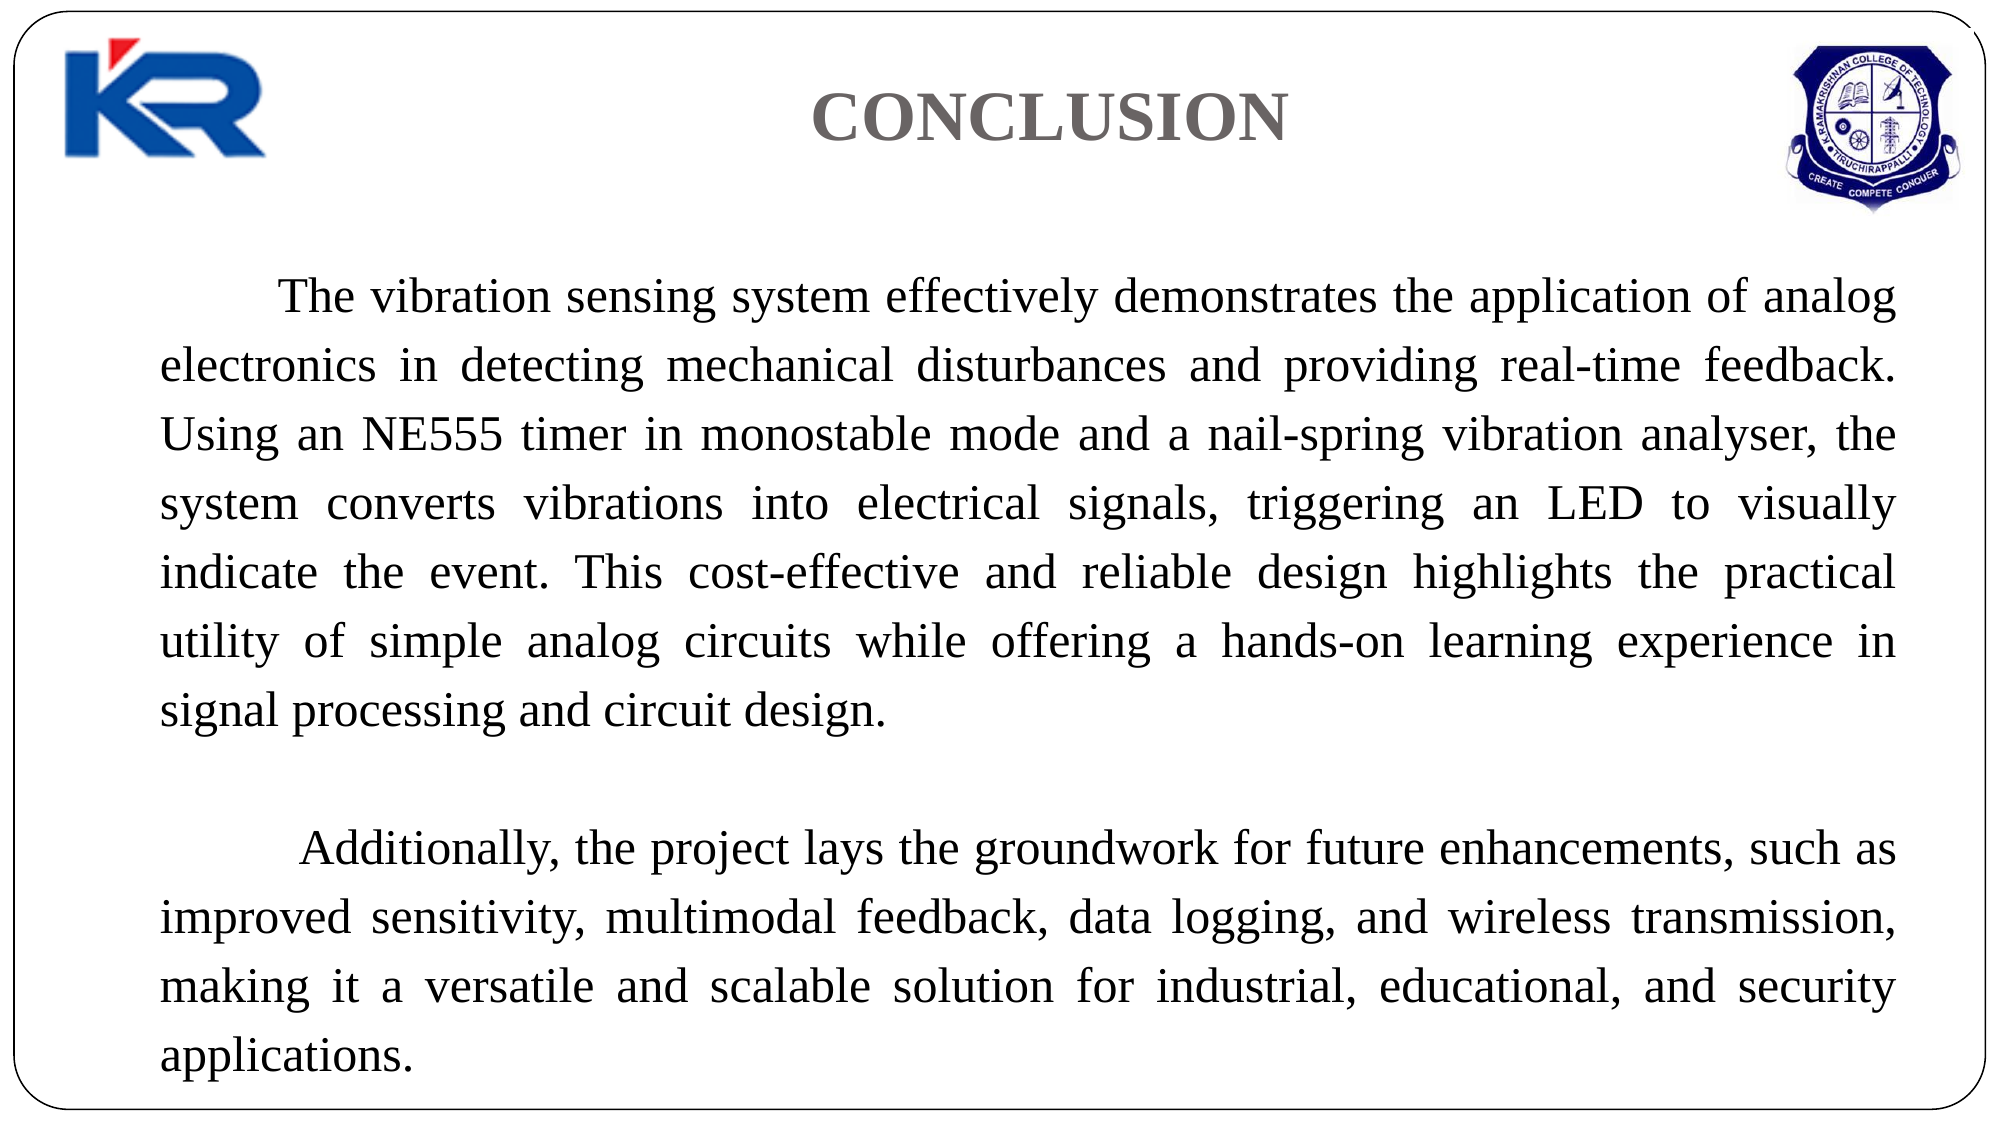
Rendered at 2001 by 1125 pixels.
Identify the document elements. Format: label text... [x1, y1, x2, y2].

list The vibration sensing system effectively demonstrates the application of analog electronics in detecting mechanical disturbances and providing real-time feedback. Using an NE555 timer in monostable mode and a nail-spring vibration analyser, the system converts vibrations into electrical signals, triggering an LED to visually indicate the event. This cost-effective and reliable design highlights the practical utility of simple analog circuits while offering a hands-on learning experience in signal processing and circuit design. Additionally, the project lays the groundwork for future enhancements, such as improved sensitivity, multimodal feedback, data logging, and wireless transmission, making it a versatile and scalable solution for industrial, educational, and security applications. [99, 176, 1914, 1108]
title CONCLUSION [282, 45, 1771, 170]
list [54, 28, 278, 167]
picture [1776, 28, 1974, 226]
